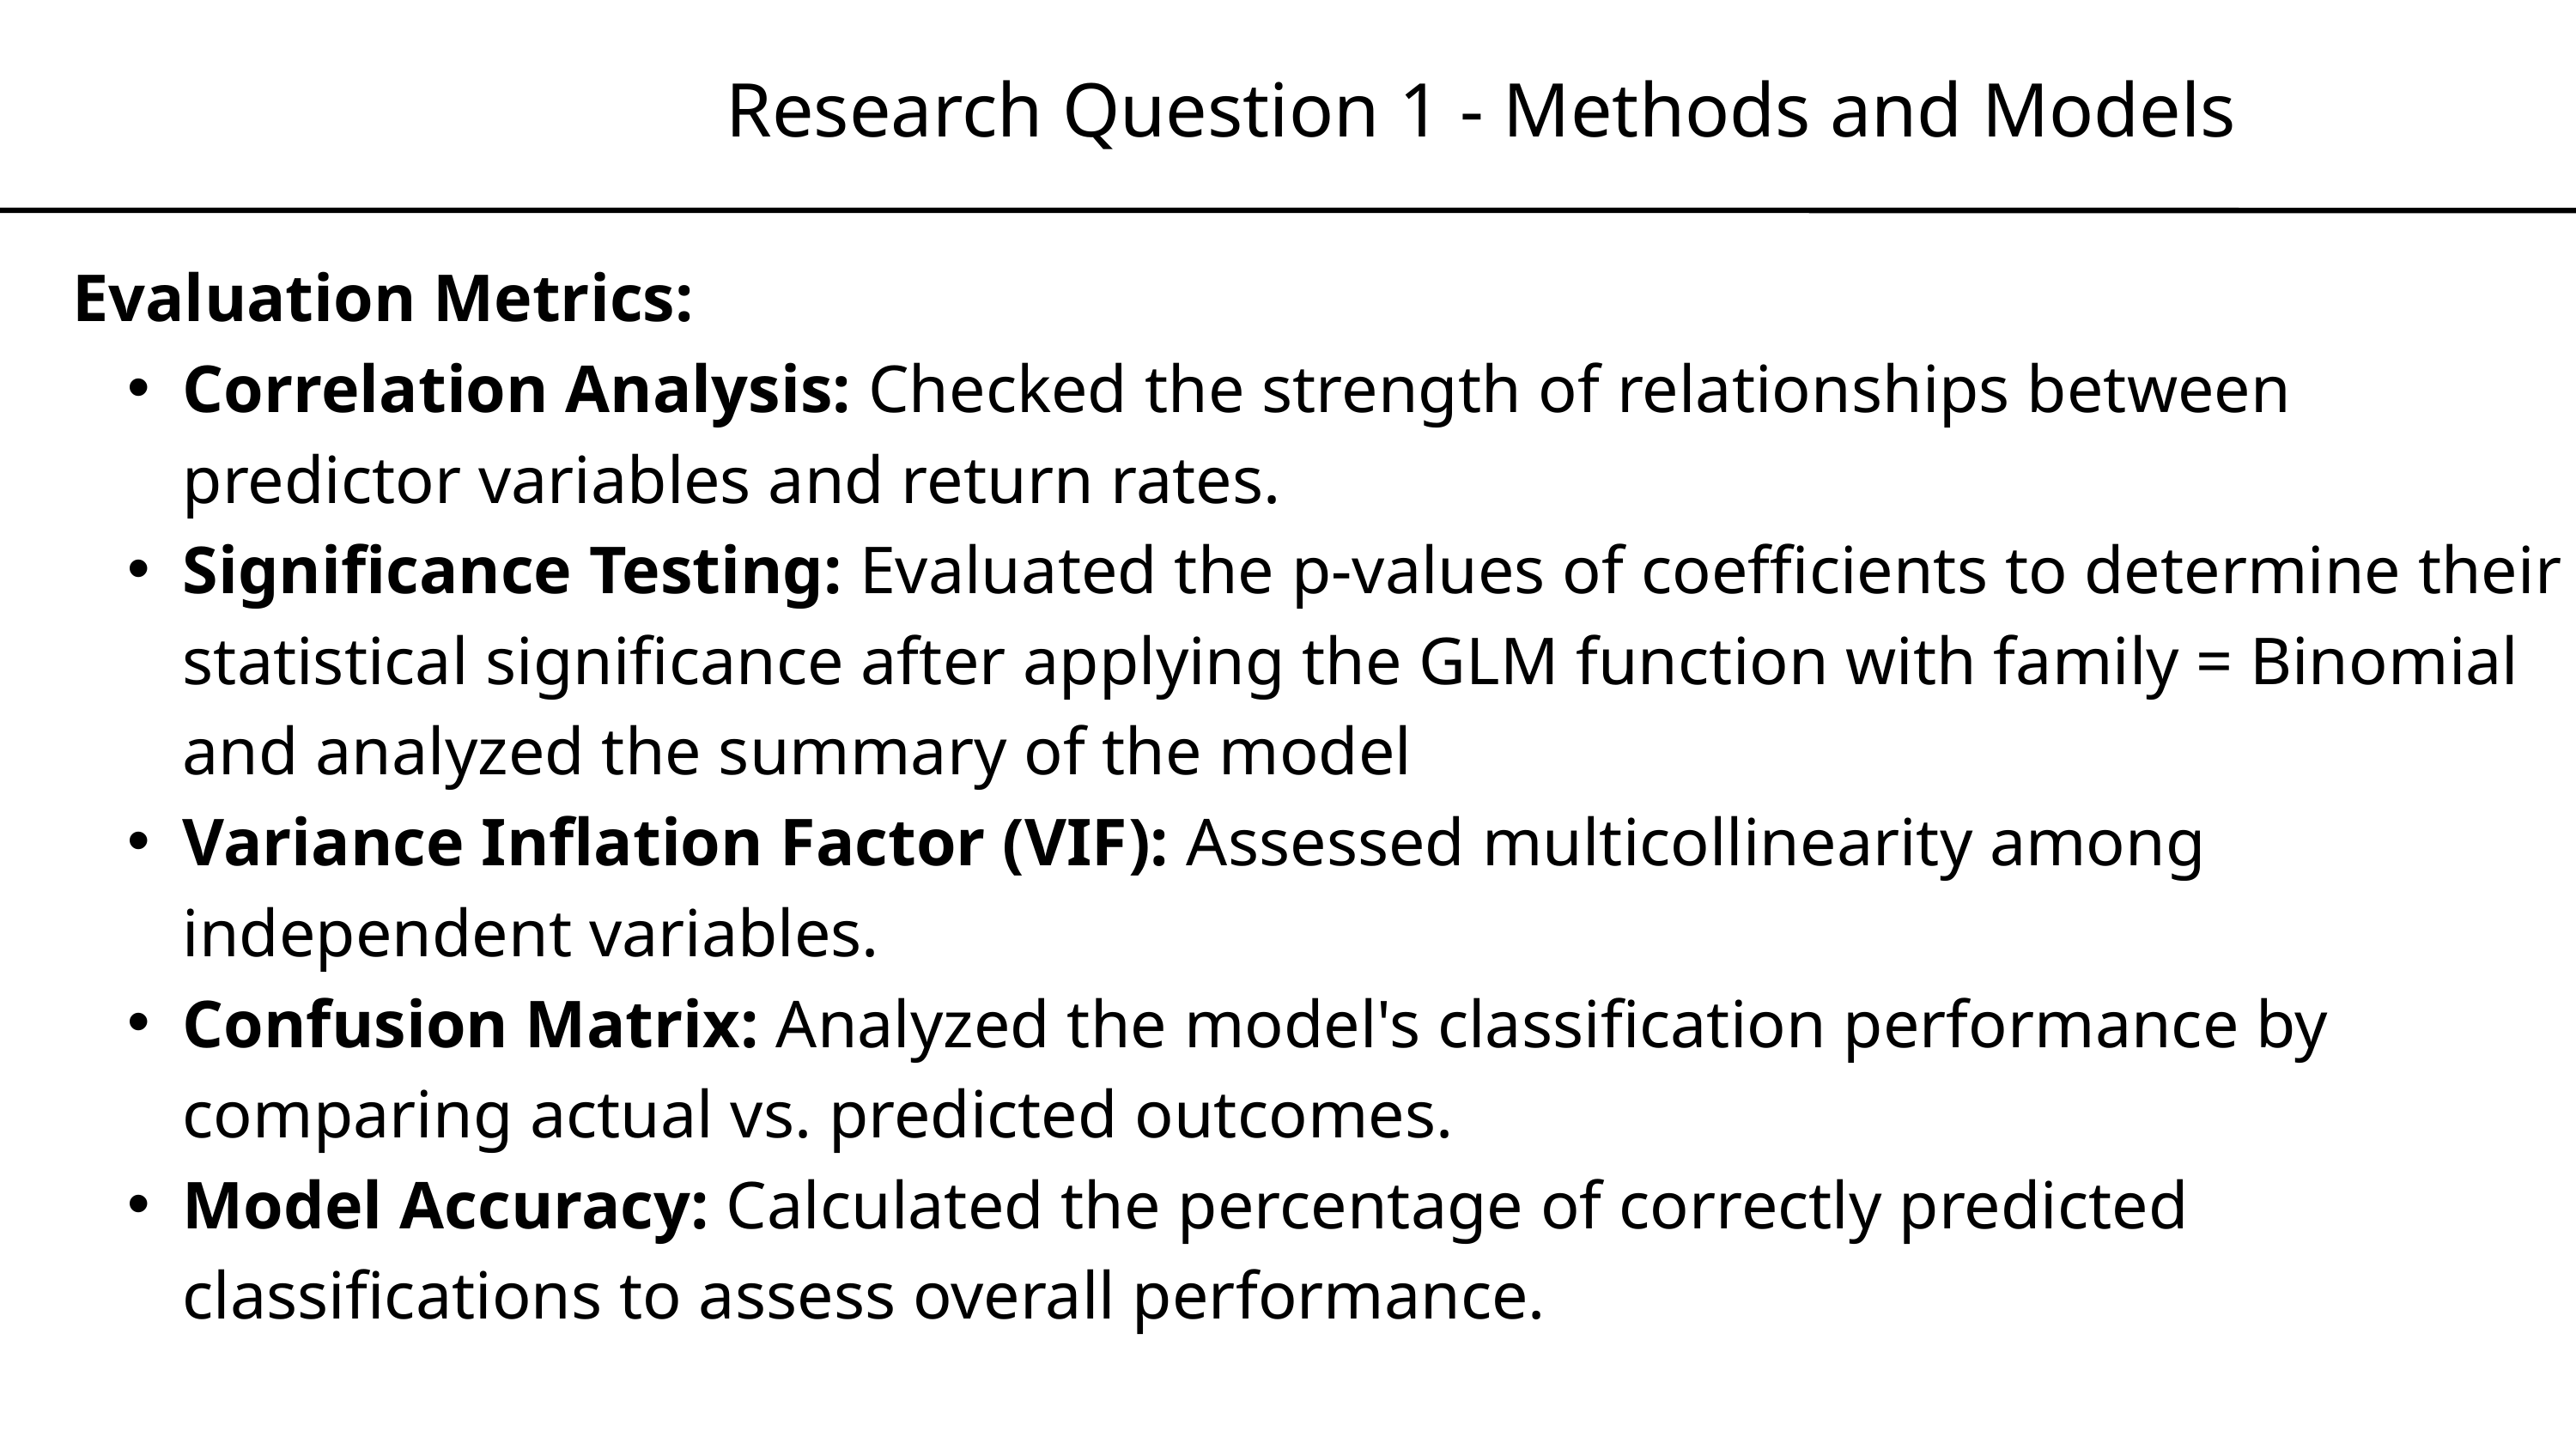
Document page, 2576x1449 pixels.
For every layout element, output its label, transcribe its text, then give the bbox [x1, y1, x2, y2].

text_box Evaluation Metrics: Correlation Analysis: Checked the strength of relationships between predictor variables and return rates. Significance Testing: Evaluated the p-values of coefficients to determine their statistical significance after applying the GLM function with family = Binomial and analyzed the summary of the model Variance Inflation Factor (VIF): Assessed multicollinearity among independent variables. Confusion Matrix: Analyzed the model's classification performance by comparing actual vs. predicted outcomes. Model Accuracy: Calculated the percentage of correctly predicted classifications to assess overall performance. [72, 244, 2576, 1332]
text_box Research Question 1 - Methods and Models [387, 47, 2576, 152]
